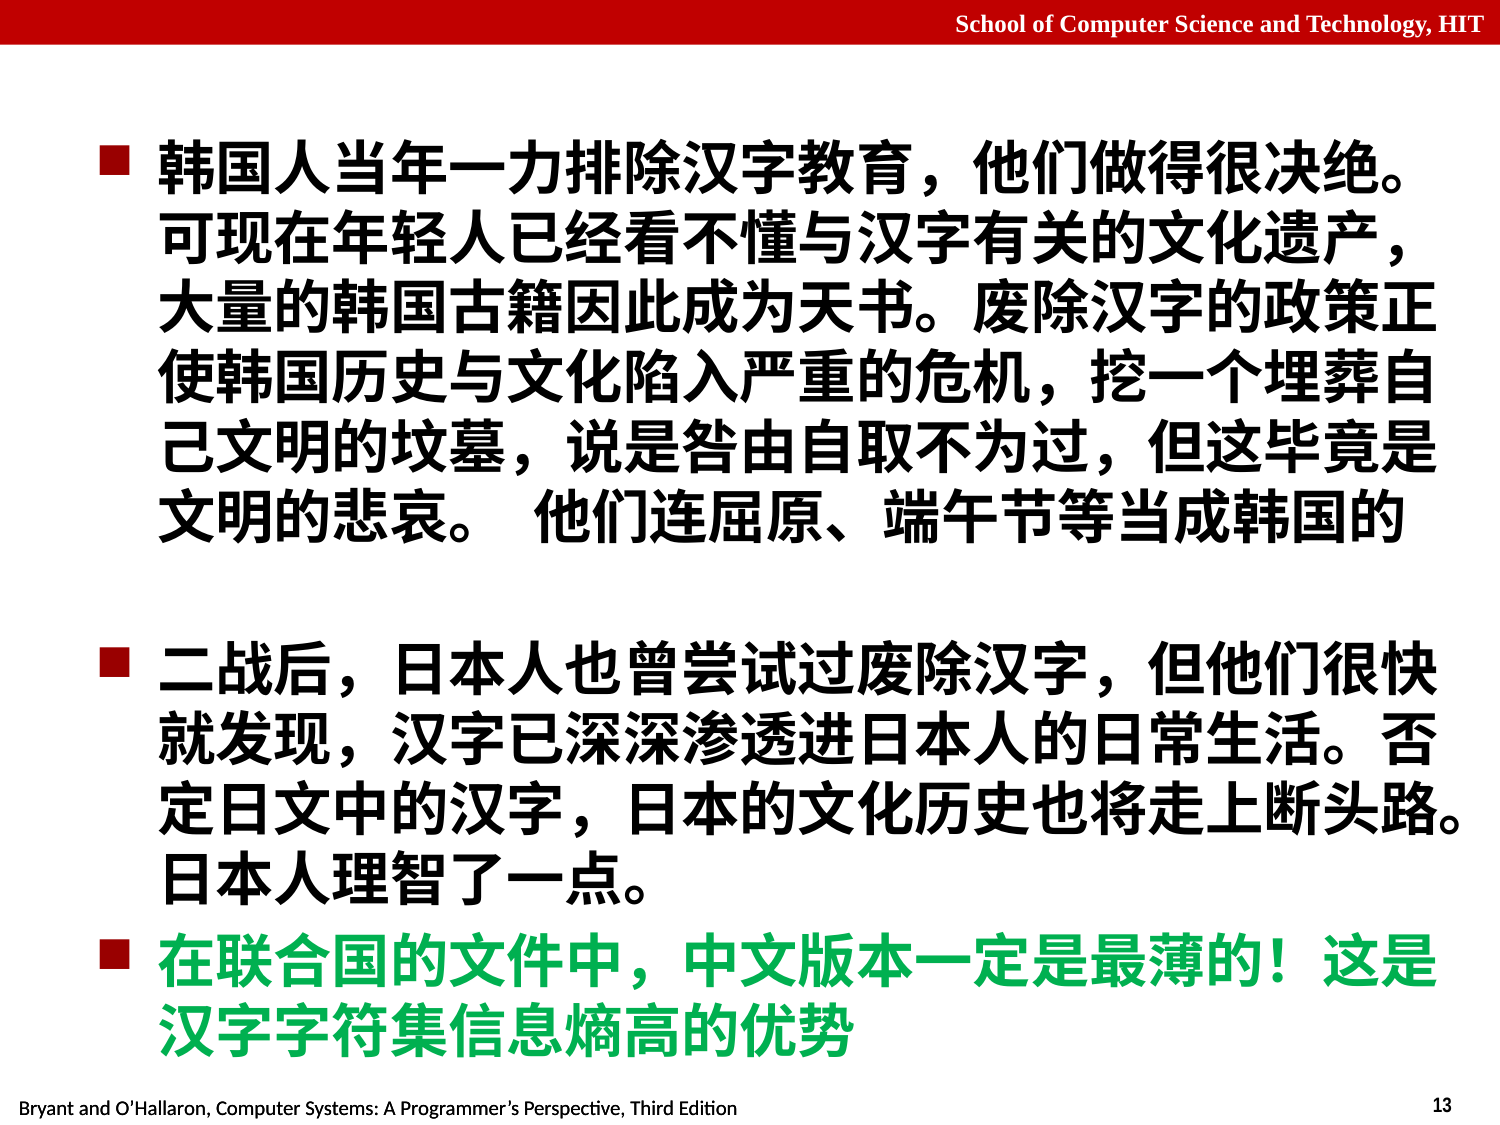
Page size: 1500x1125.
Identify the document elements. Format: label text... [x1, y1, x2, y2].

list 韩国人当年一力排除汉字教育，他们做得很决绝。可现在年轻人已经看不懂与汉字有关的文化遗产，大量的韩国古籍因此成为天书。废除汉字的政策正使韩国历史与文化陷入严重的危机，挖一个埋葬自己文明的坟墓，说是咎由自取不为过，但这毕竟是文明的悲哀。 他们连屈原、端午节等当成韩国的 二战后，日本人也曾尝试过废除汉字，但他们很快就发现，汉字已深深渗透进日本人的日常生活。否定日文中的汉字，日本的文化历史也将走上断头路。日本人理智了一点。 在联合国的文件中，中文版本一定是最薄的！这是汉字字符集信息熵高的优势 [85, 122, 1497, 1002]
